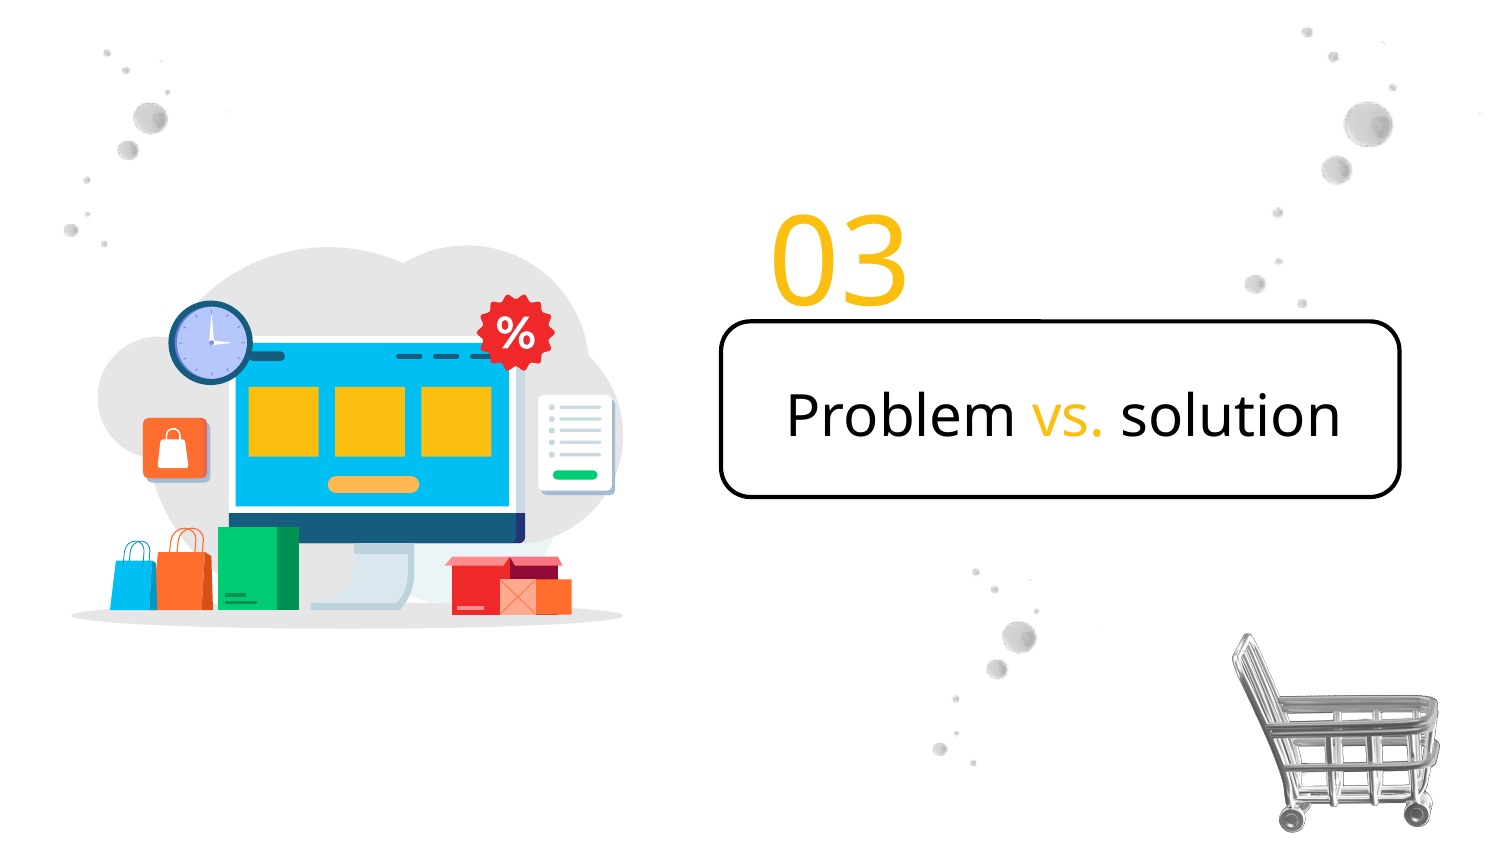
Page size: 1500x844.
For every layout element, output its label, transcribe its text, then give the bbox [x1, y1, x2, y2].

text_box [718, 319, 1402, 500]
text_box 03 [753, 186, 960, 319]
picture [0, 30, 231, 279]
picture [854, 549, 1099, 816]
picture [1134, 0, 1482, 354]
picture [1215, 628, 1452, 844]
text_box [71, 245, 624, 630]
